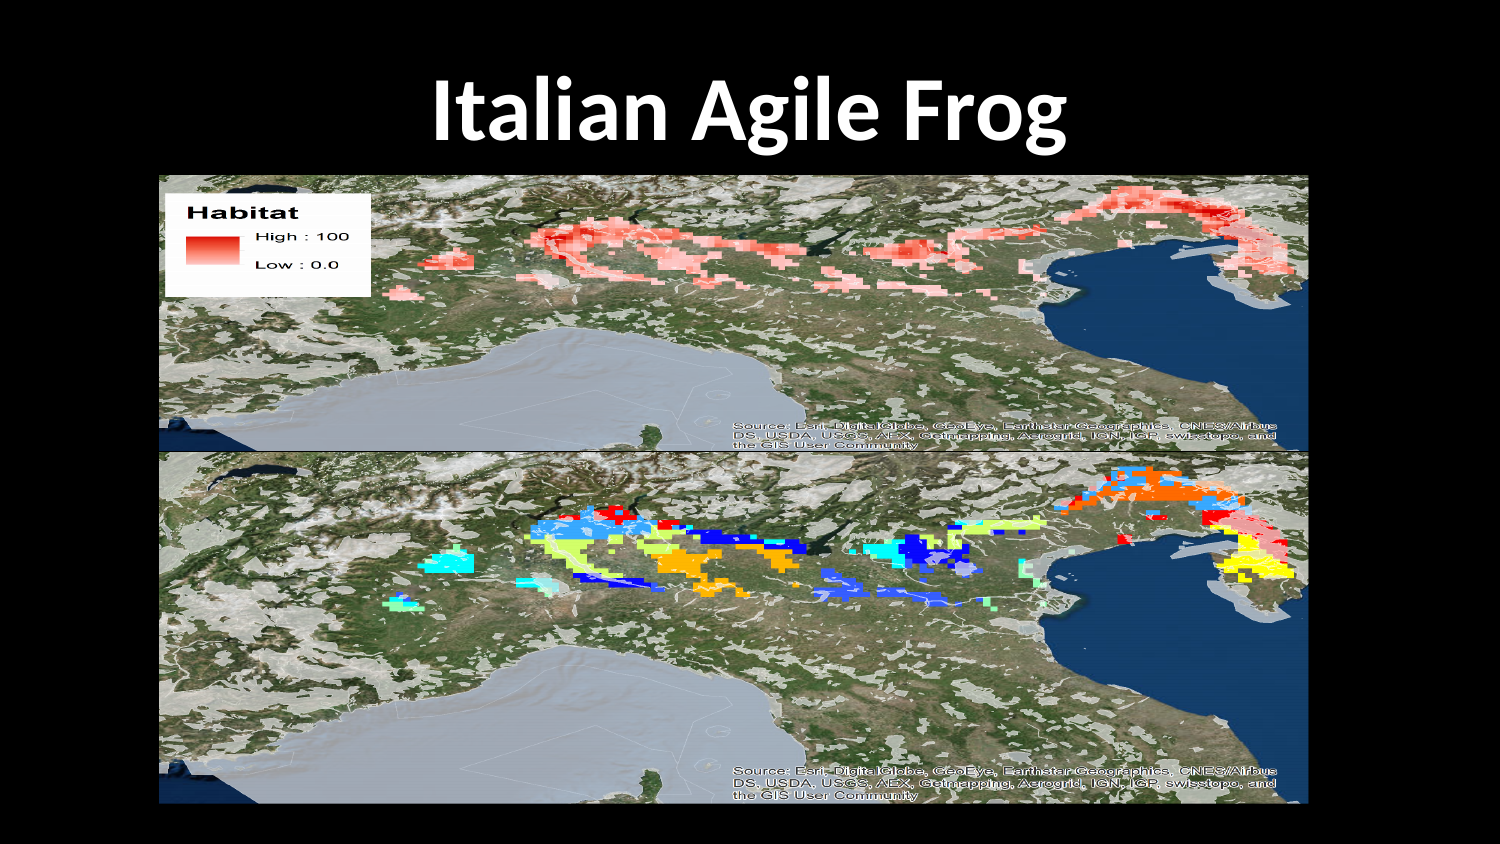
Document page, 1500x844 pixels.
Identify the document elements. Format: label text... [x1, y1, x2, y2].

picture [157, 174, 1310, 805]
title Italian Agile Frog [75, 33, 1425, 175]
